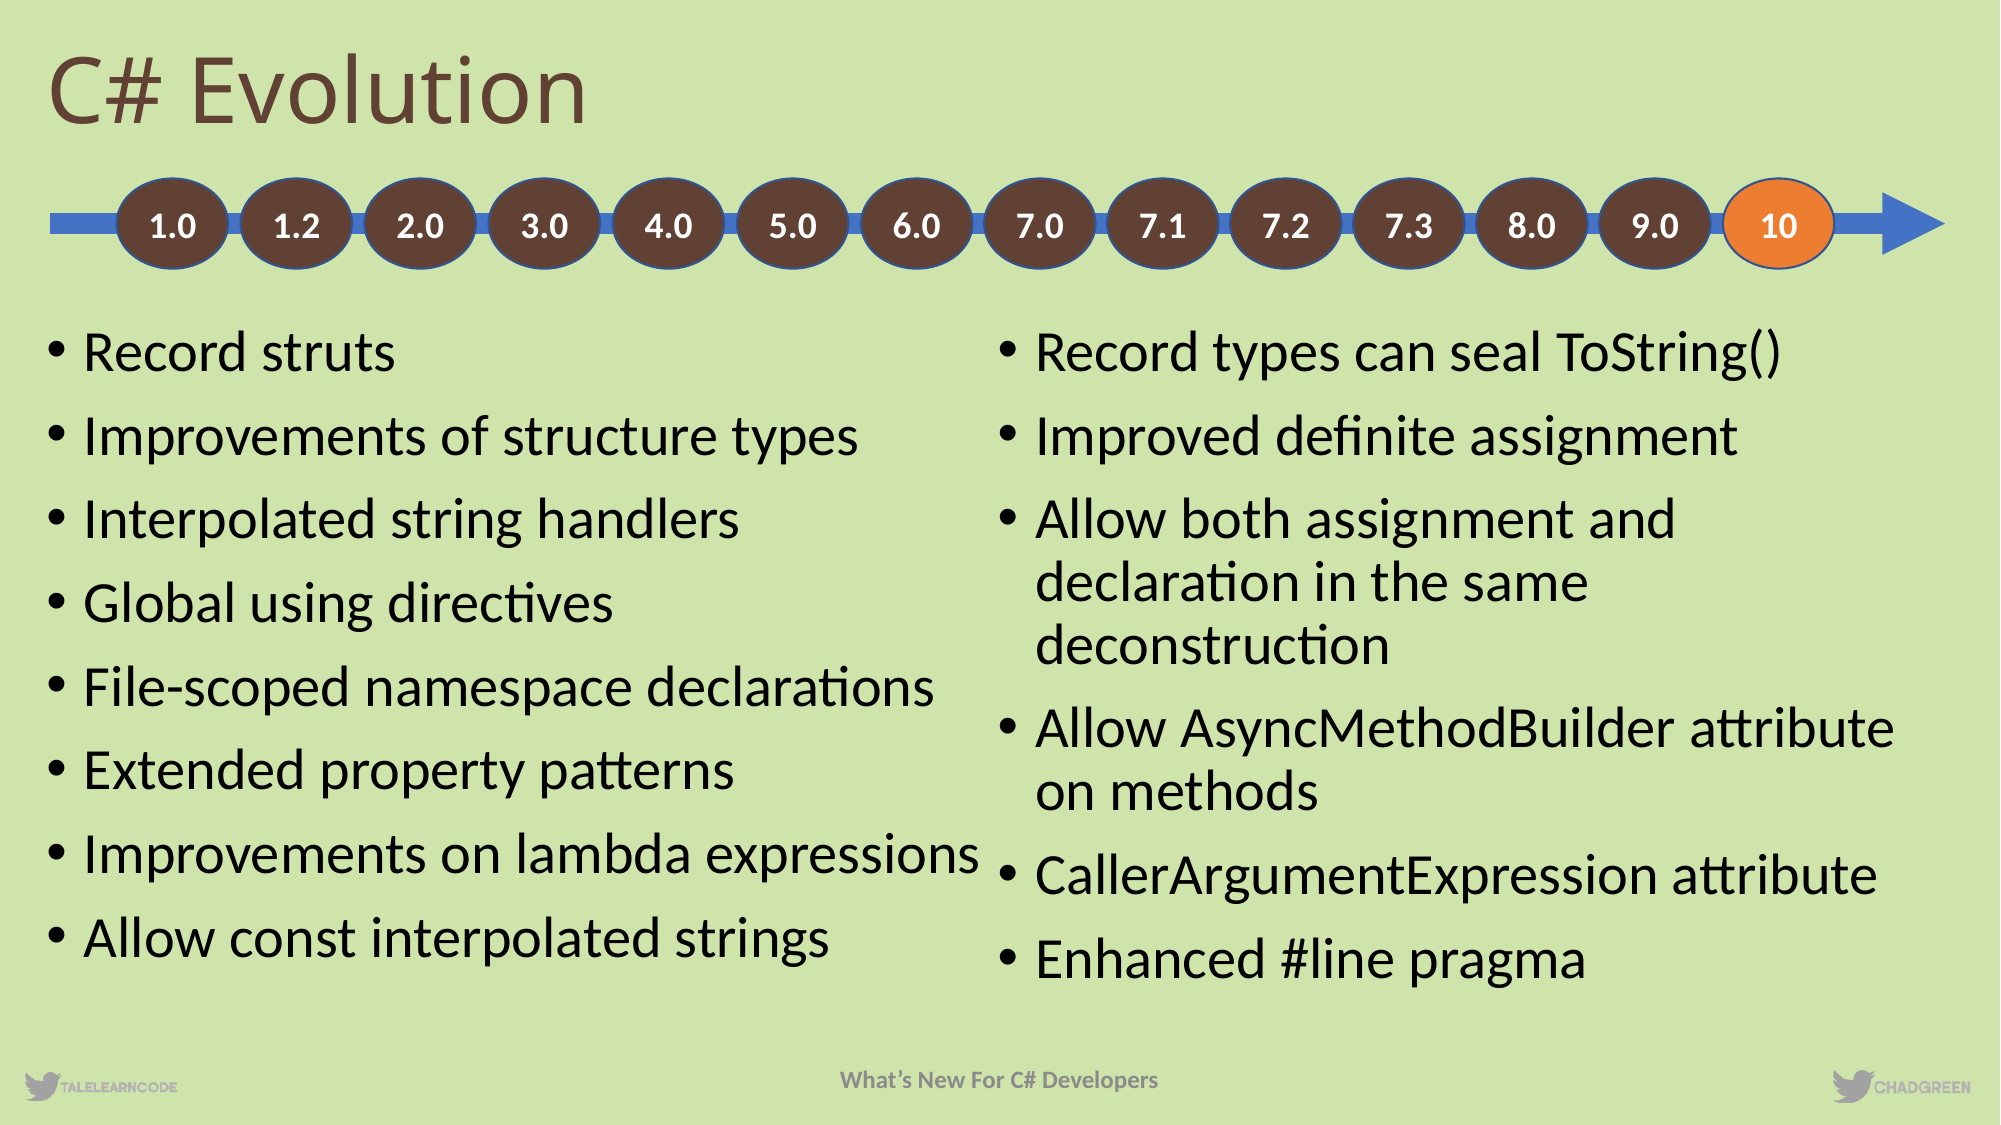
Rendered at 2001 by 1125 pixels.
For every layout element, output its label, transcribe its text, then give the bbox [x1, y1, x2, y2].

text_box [50, 178, 1945, 269]
text_box Record struts Improvements of structure types Interpolated string handlers Global using directives File-scoped namespace declarations Extended property patterns Improvements on lambda expressions Allow const interpolated strings Record types can seal ToString() Improved definite assignment Allow both assignment and declaration in the same deconstruction Allow AsyncMethodBuilder attribute on methods CallerArgumentExpression attribute Enhanced #line pragma [31, 313, 1964, 1014]
title C# Evolution [31, 22, 1964, 166]
